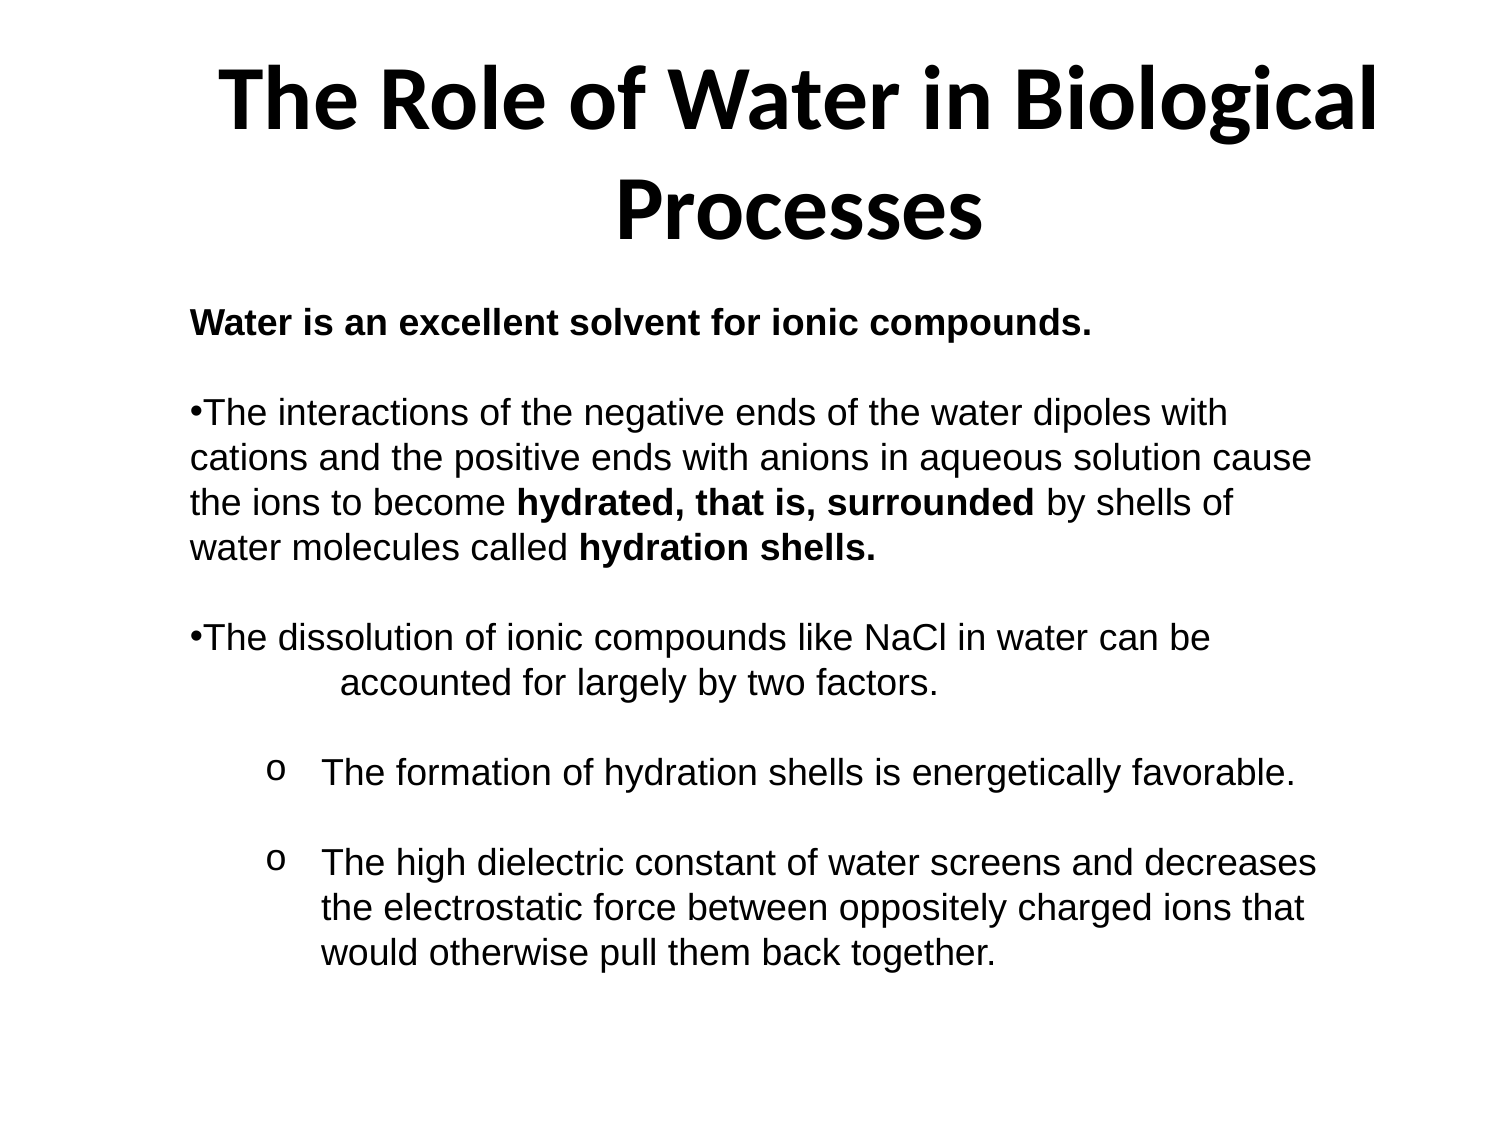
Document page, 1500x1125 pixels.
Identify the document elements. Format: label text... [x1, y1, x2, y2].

text_box Water is an excellent solvent for ionic compounds. The interactions of the negative ends of the water dipoles with cations and the positive ends with anions in aqueous solution cause the ions to become hydrated, that is, surrounded by shells of water molecules called hydration shells. The dissolution of ionic compounds like NaCl in water can be accounted for largely by two factors. The formation of hydration shells is energetically favorable. The high dielectric constant of water screens and decreases the electrostatic force between oppositely charged ions that would otherwise pull them back together. [174, 290, 1350, 981]
text_box The Role of Water in Biological Processes [174, 30, 1425, 131]
